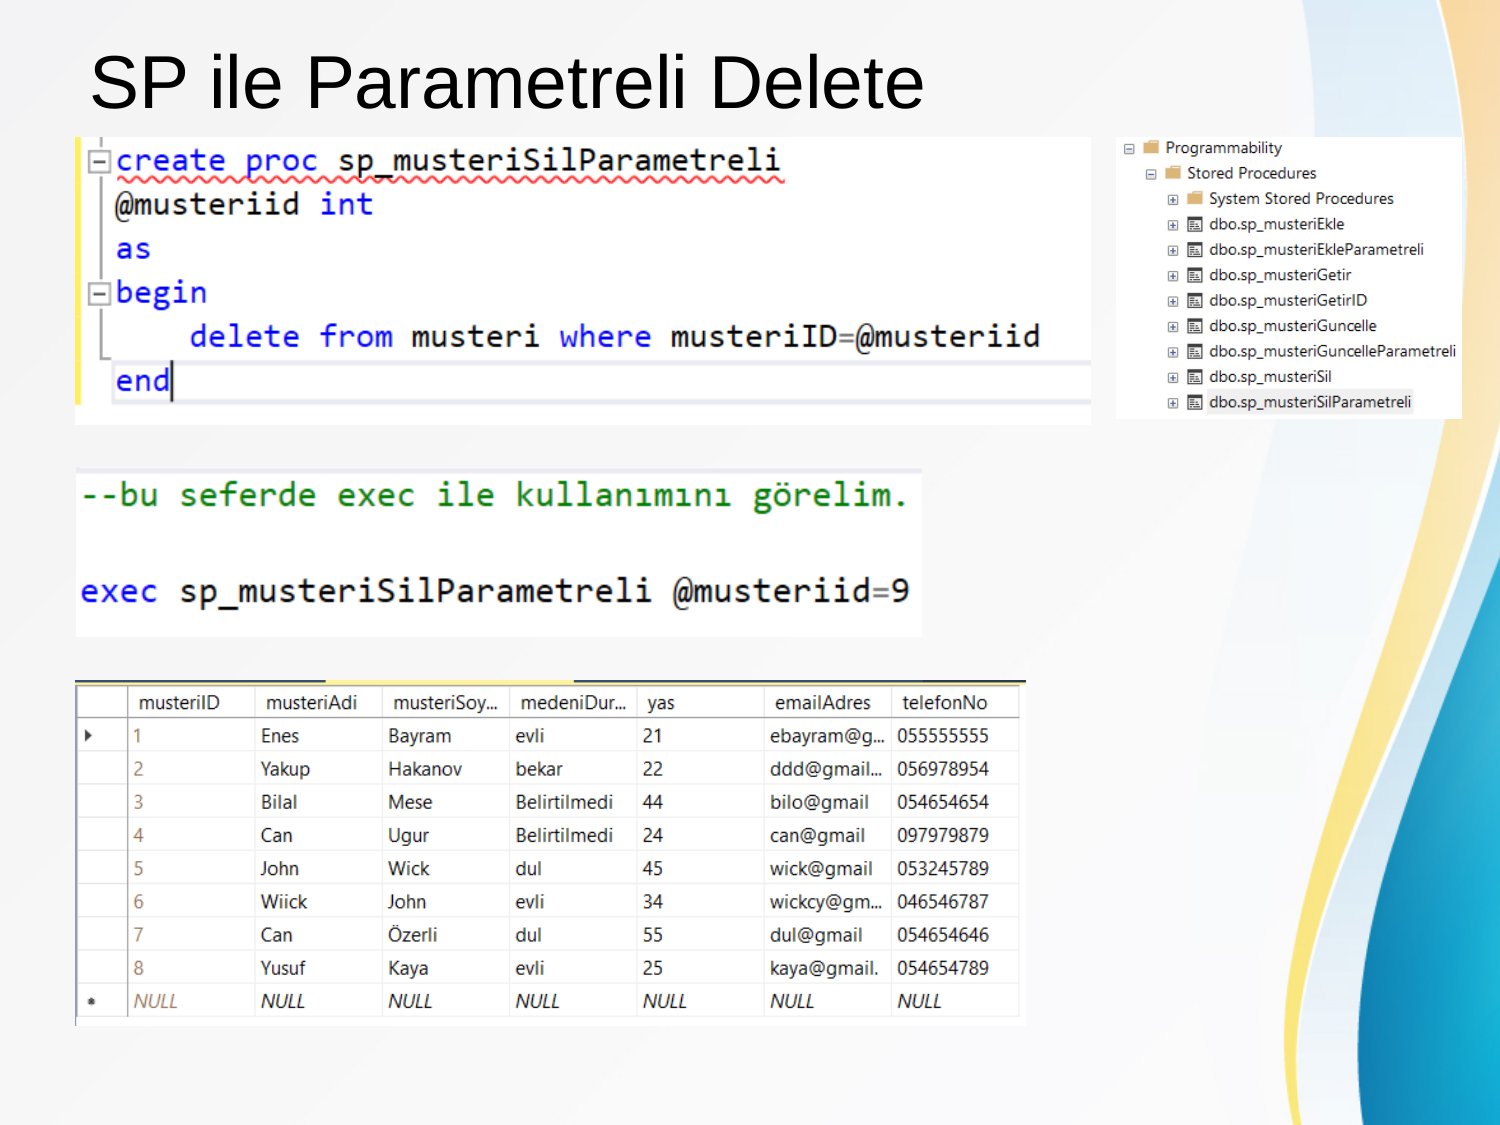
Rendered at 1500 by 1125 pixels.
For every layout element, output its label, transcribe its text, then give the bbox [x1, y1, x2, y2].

title SP ile Parametreli Delete [74, 30, 1426, 127]
picture [0, 0, 1500, 1125]
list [74, 137, 1091, 425]
